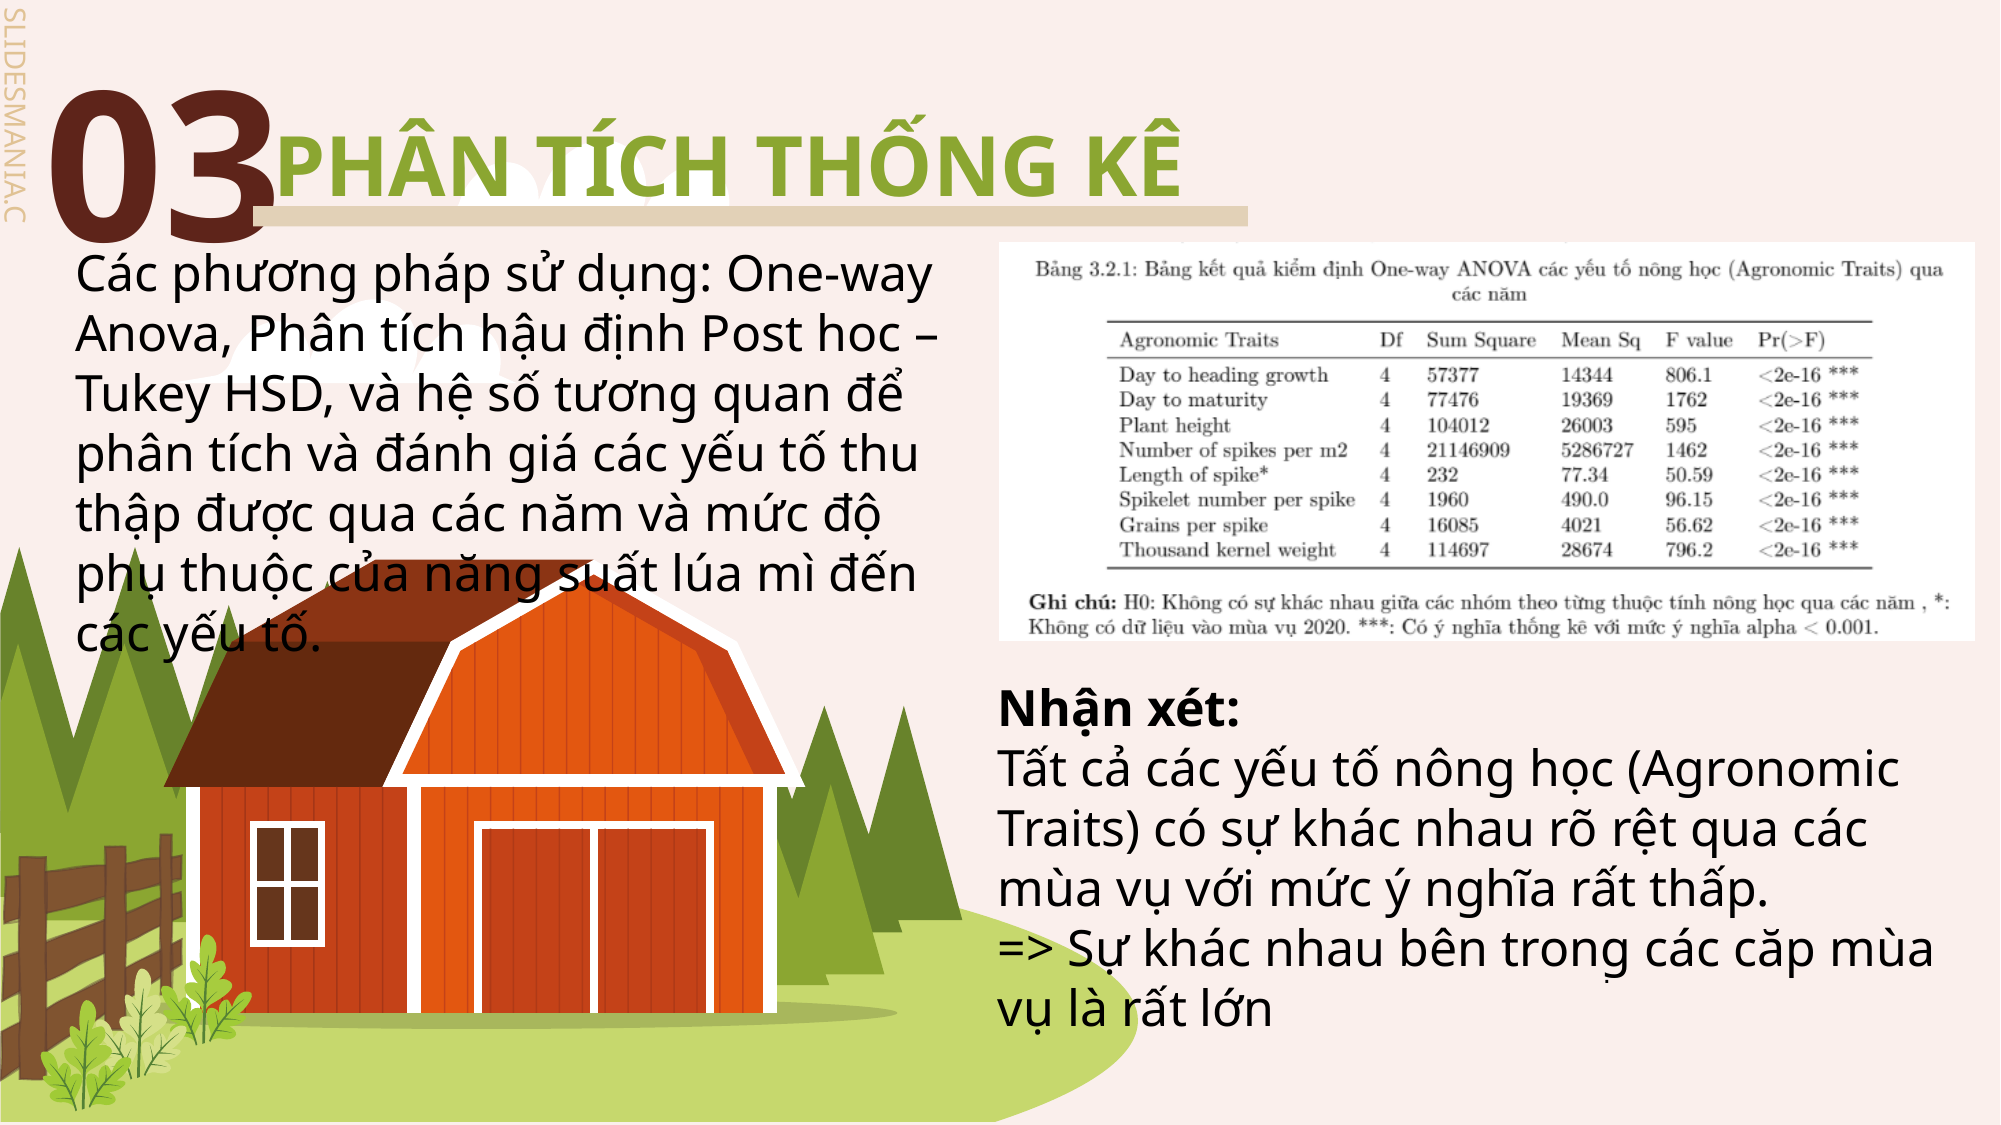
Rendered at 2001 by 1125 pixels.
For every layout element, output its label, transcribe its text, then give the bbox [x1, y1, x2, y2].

text_box . [1588, 946, 1642, 997]
text_box [251, 204, 1250, 229]
text_box Nhận xét: Tất cả các yếu tố nông học (Agronomic Traits) có sự khác nhau rõ rệt qua các mùa vụ với mức ý nghĩa rất thấp. => Sự khác nhau bên trong các căp mùa vụ là rất lớn [977, 656, 2000, 997]
text_box PHÂN TÍCH THỐNG KÊ [253, 77, 1466, 204]
picture [999, 241, 1976, 641]
title 03 [0, 0, 327, 304]
text_box Các phương pháp sử dụng: One-way Anova, Phân tích hậu định Post hoc – Tukey HSD, và hệ số tương quan để phân tích và đánh giá các yếu tố thu thập được qua các năm và mức độ phụ thuộc của năng suất lúa mì đến các yếu tố. [54, 221, 1000, 563]
